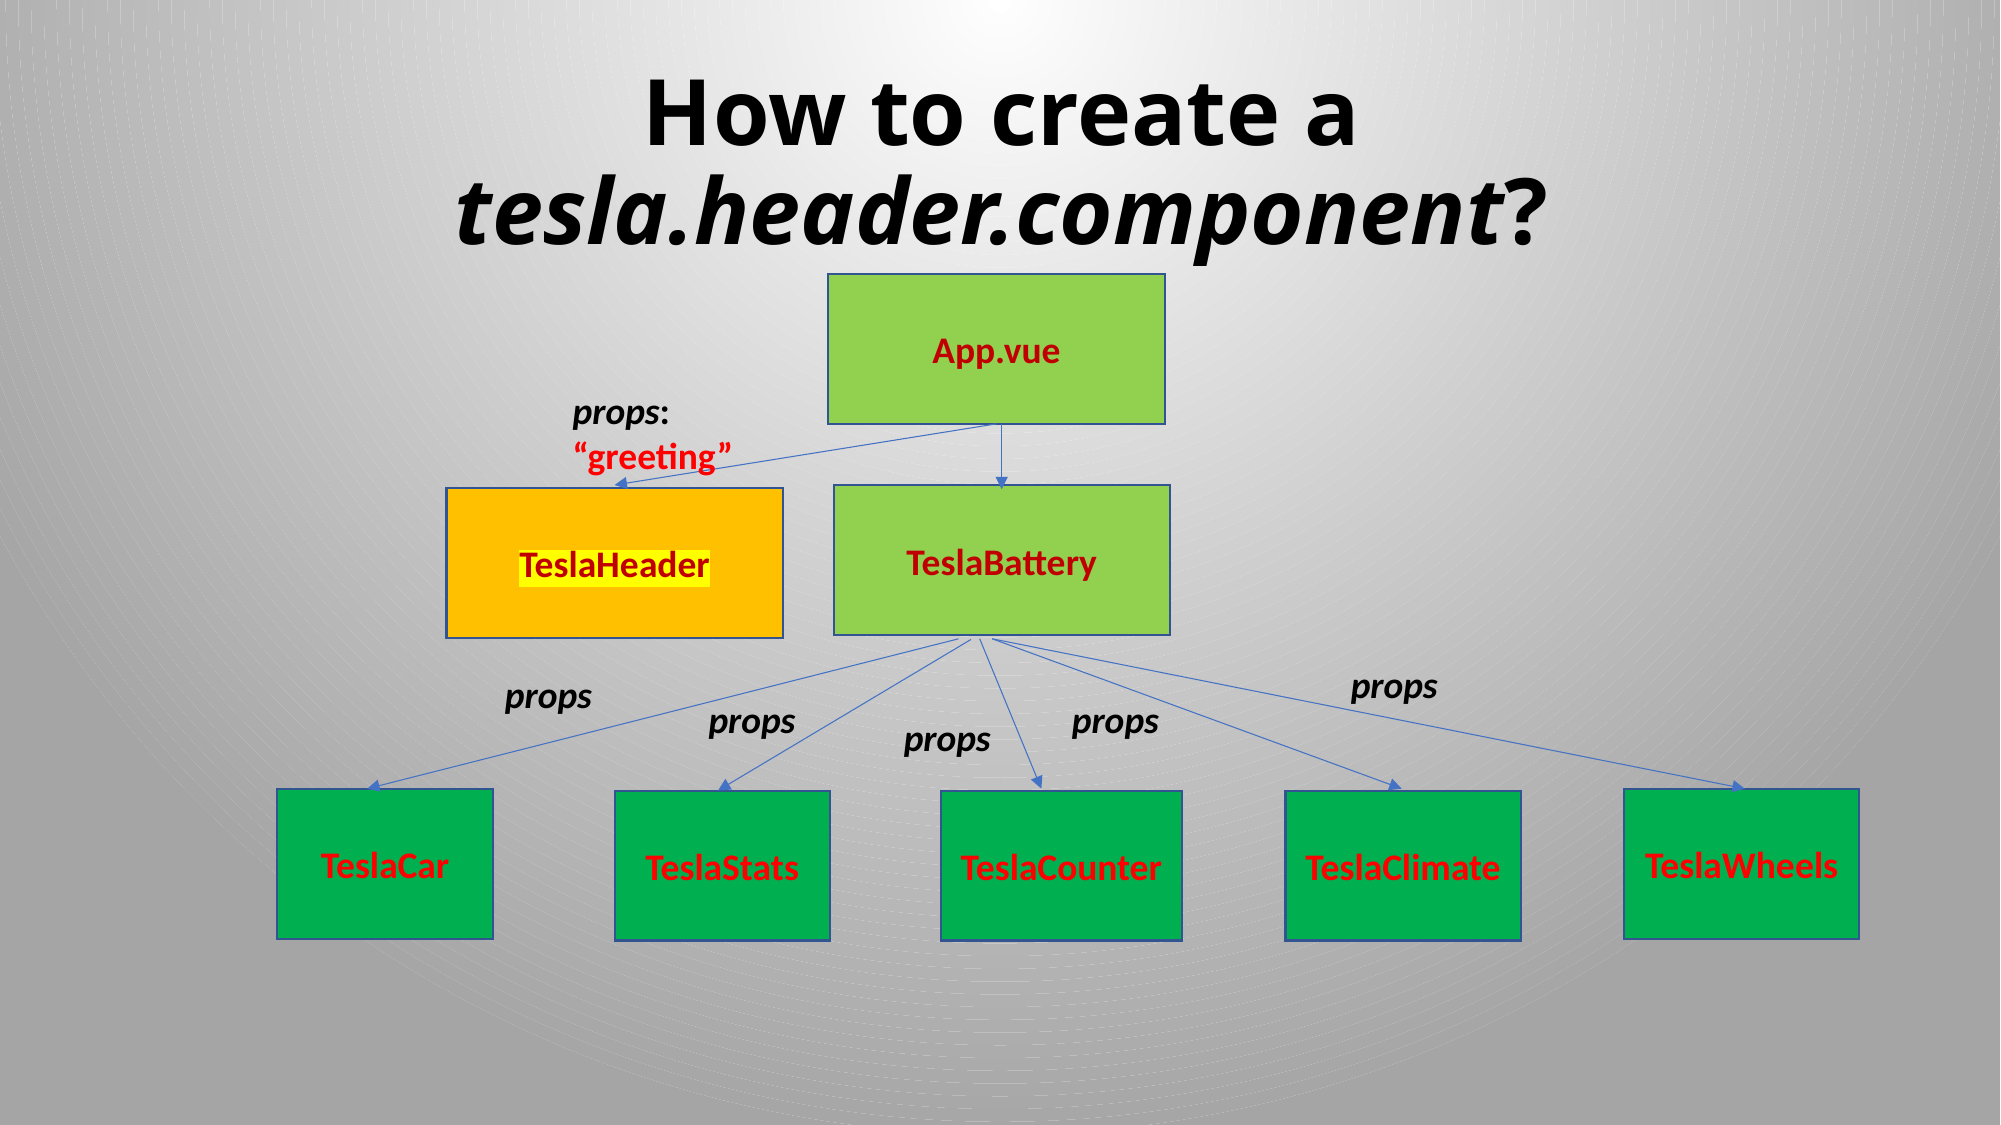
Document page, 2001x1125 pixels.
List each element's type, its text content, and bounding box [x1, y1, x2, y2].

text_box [614, 423, 997, 485]
text_box props: “greeting” [557, 379, 763, 485]
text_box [367, 638, 959, 789]
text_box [1402, 638, 1745, 789]
text_box TeslaBattery [833, 484, 1171, 636]
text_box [979, 638, 1042, 789]
text_box TeslaStats [614, 790, 831, 942]
text_box TeslaHeader [445, 487, 784, 638]
text_box props [972, 706, 979, 767]
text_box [1042, 638, 1402, 789]
text_box TeslaCar [276, 788, 494, 940]
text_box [717, 639, 972, 791]
text_box App.vue [827, 273, 1166, 425]
text_box TeslaWheels [1623, 788, 1860, 940]
title How to create a tesla.header.component? [139, 56, 1865, 274]
text_box TeslaCounter [940, 790, 1183, 942]
text_box TeslaClimate [1284, 790, 1522, 942]
